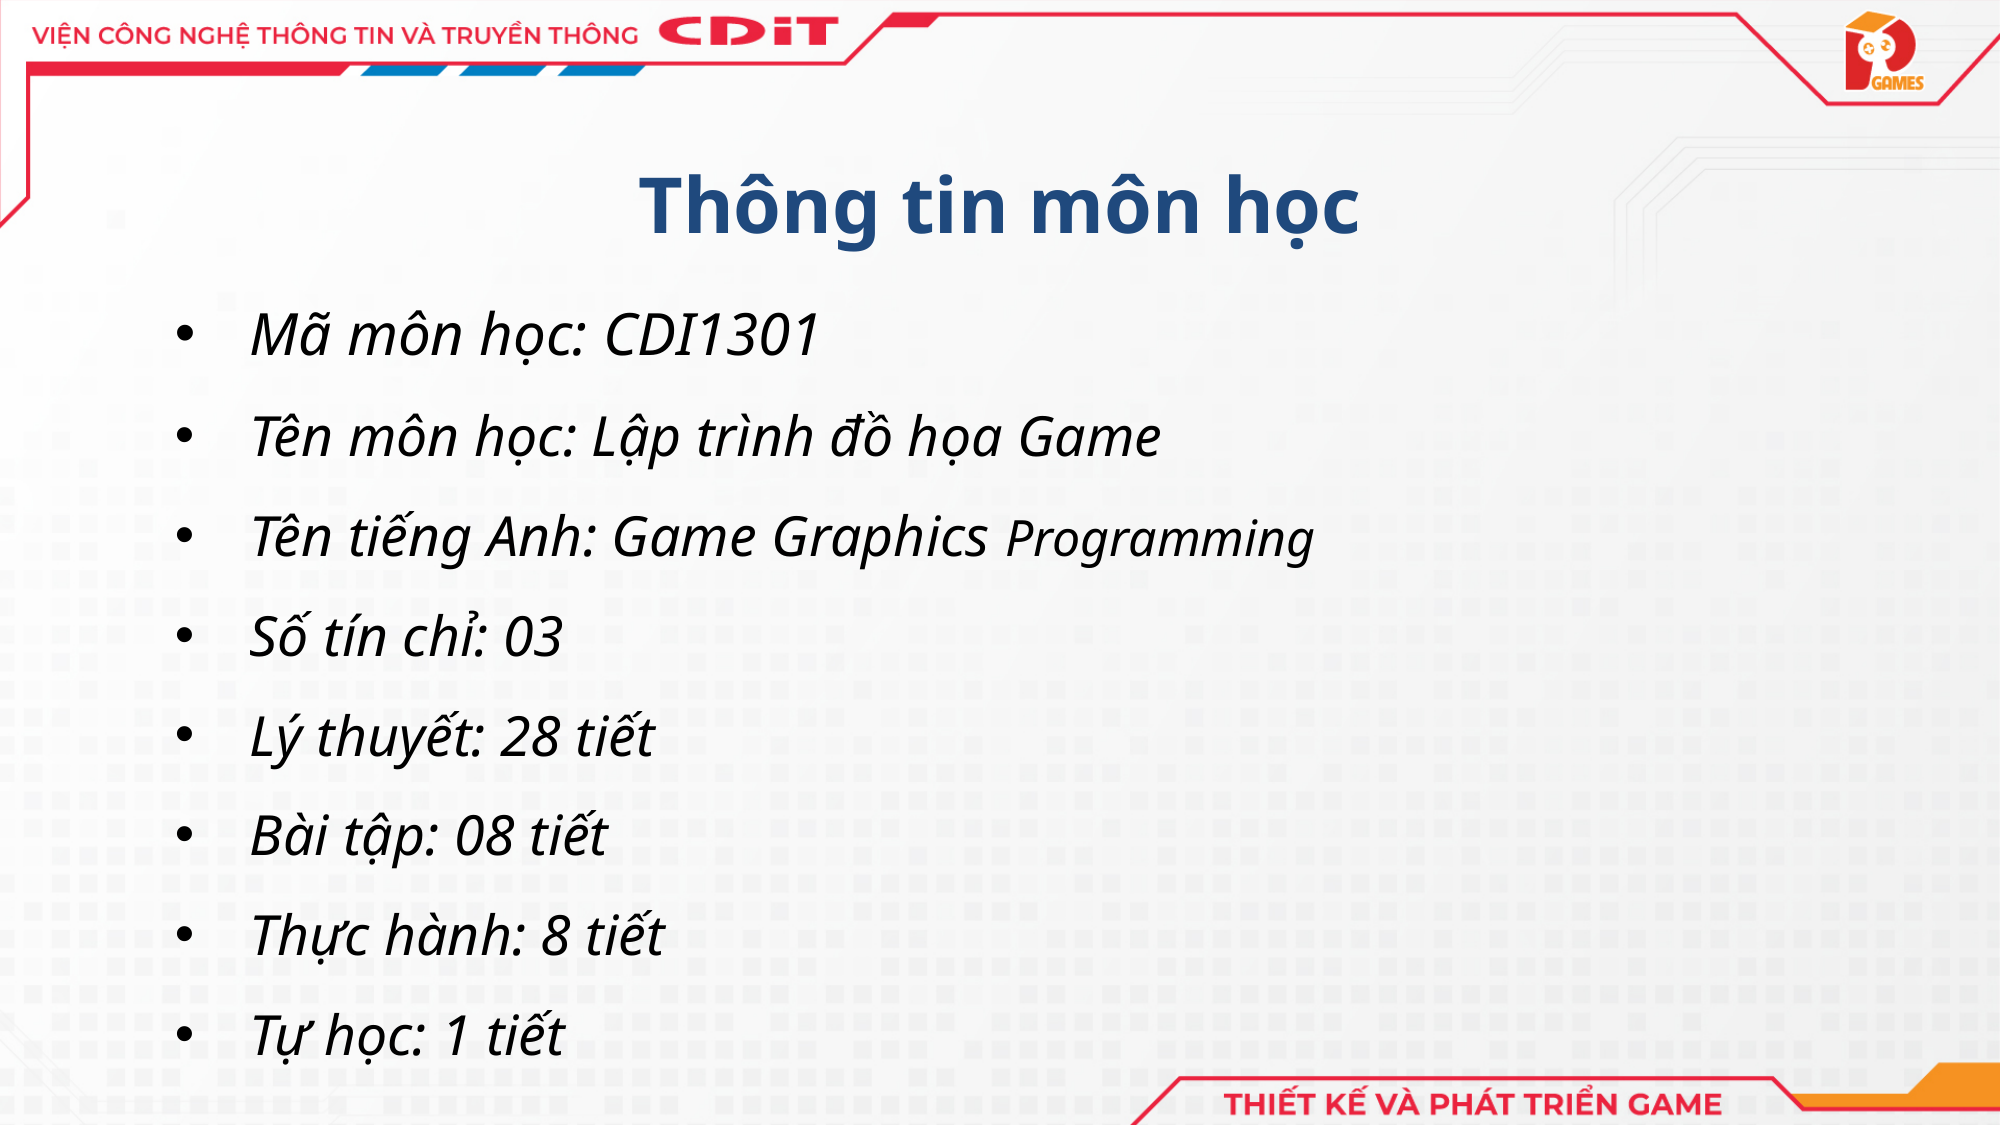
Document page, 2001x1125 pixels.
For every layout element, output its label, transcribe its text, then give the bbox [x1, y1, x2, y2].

text_box Mã môn học: CDI1301 Tên môn học: Lập trình đồ họa Game Tên tiếng Anh: Game Graphics Programming Số tín chỉ: 03 Lý thuyết: 28 tiết Bài tập: 08 tiết Thực hành: 8 tiết Tự học: 1 tiết [174, 262, 1958, 325]
text_box Thông tin môn học [612, 152, 1388, 250]
picture [0, 0, 2000, 1125]
